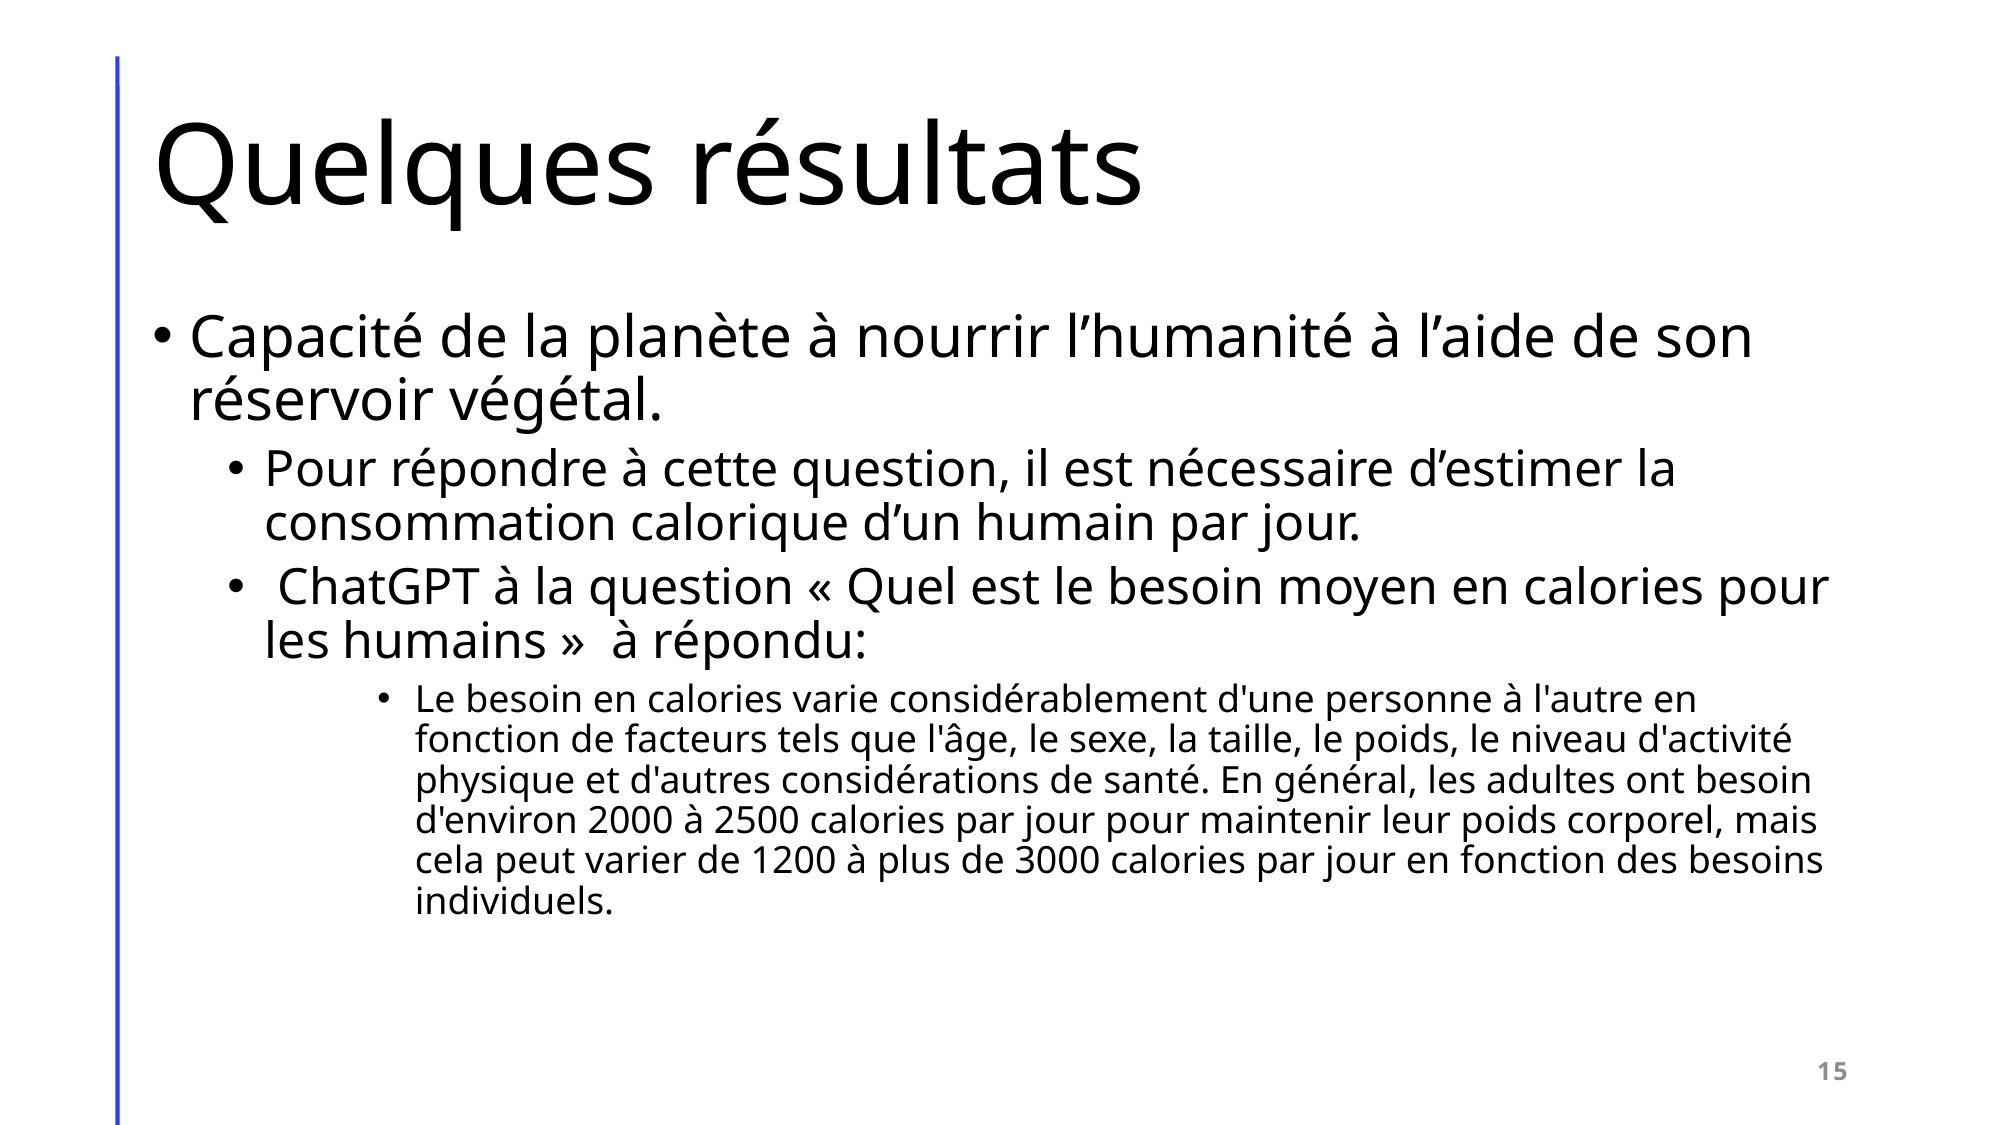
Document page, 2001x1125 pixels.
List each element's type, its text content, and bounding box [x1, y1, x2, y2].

list Capacité de la planète à nourrir l’humanité à l’aide de son réservoir végétal. Pour répondre à cette question, il est nécessaire d’estimer la consommation calorique d’un humain par jour. ChatGPT à la question « Quel est le besoin moyen en calories pour les humains » à répondu: Le besoin en calories varie considérablement d'une personne à l'autre en fonction de facteurs tels que l'âge, le sexe, la taille, le poids, le niveau d'activité physique et d'autres considérations de santé. En général, les adultes ont besoin d'environ 2000 à 2500 calories par jour pour maintenir leur poids corporel, mais cela peut varier de 1200 à plus de 3000 calories par jour en fonction des besoins individuels. [137, 299, 1863, 1014]
slide_number 11 [1412, 1042, 1863, 1103]
title Quelques résultats [137, 59, 1863, 278]
